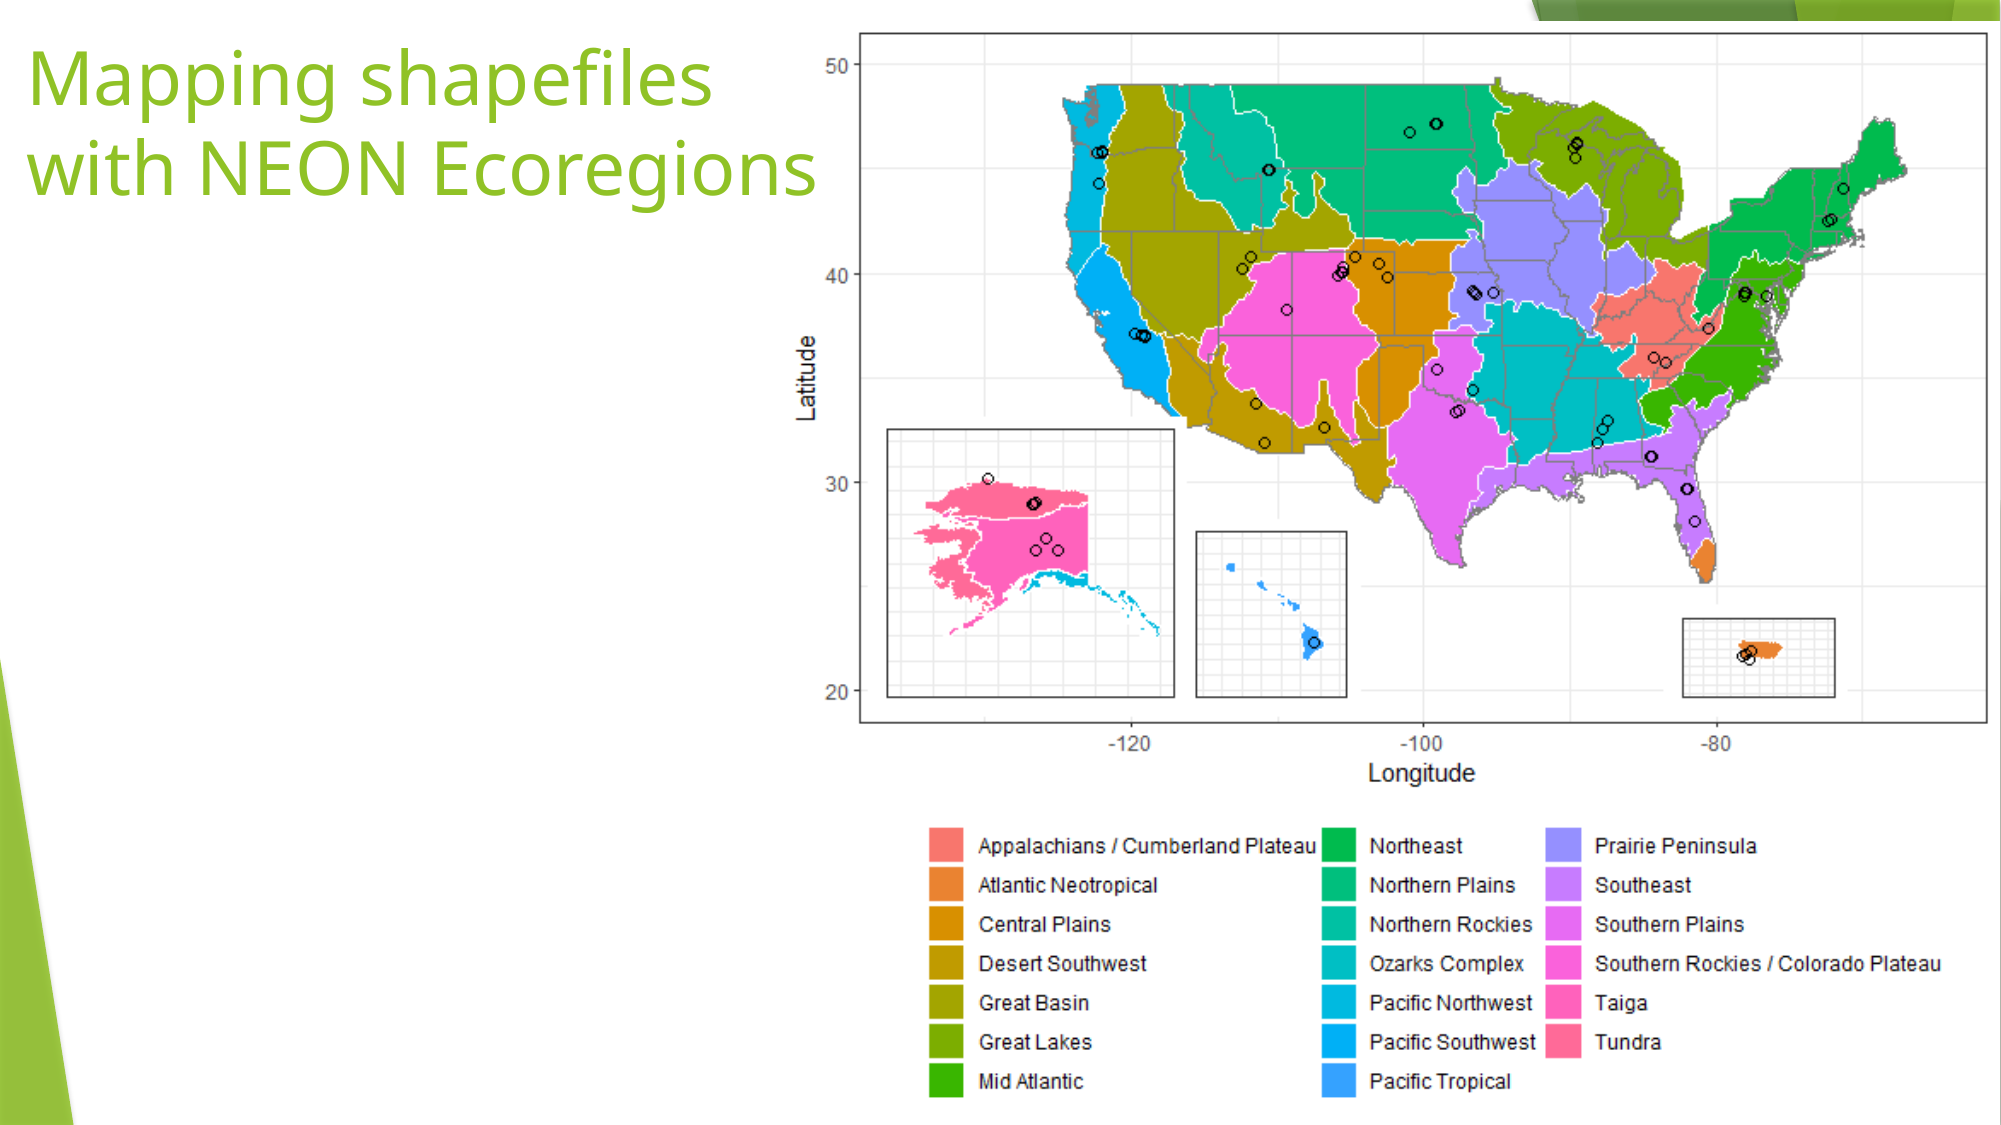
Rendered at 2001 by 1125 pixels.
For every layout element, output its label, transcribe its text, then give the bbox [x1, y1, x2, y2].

title Mapping shapefiles with NEON Ecoregions [11, 22, 778, 240]
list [781, 20, 2000, 1125]
